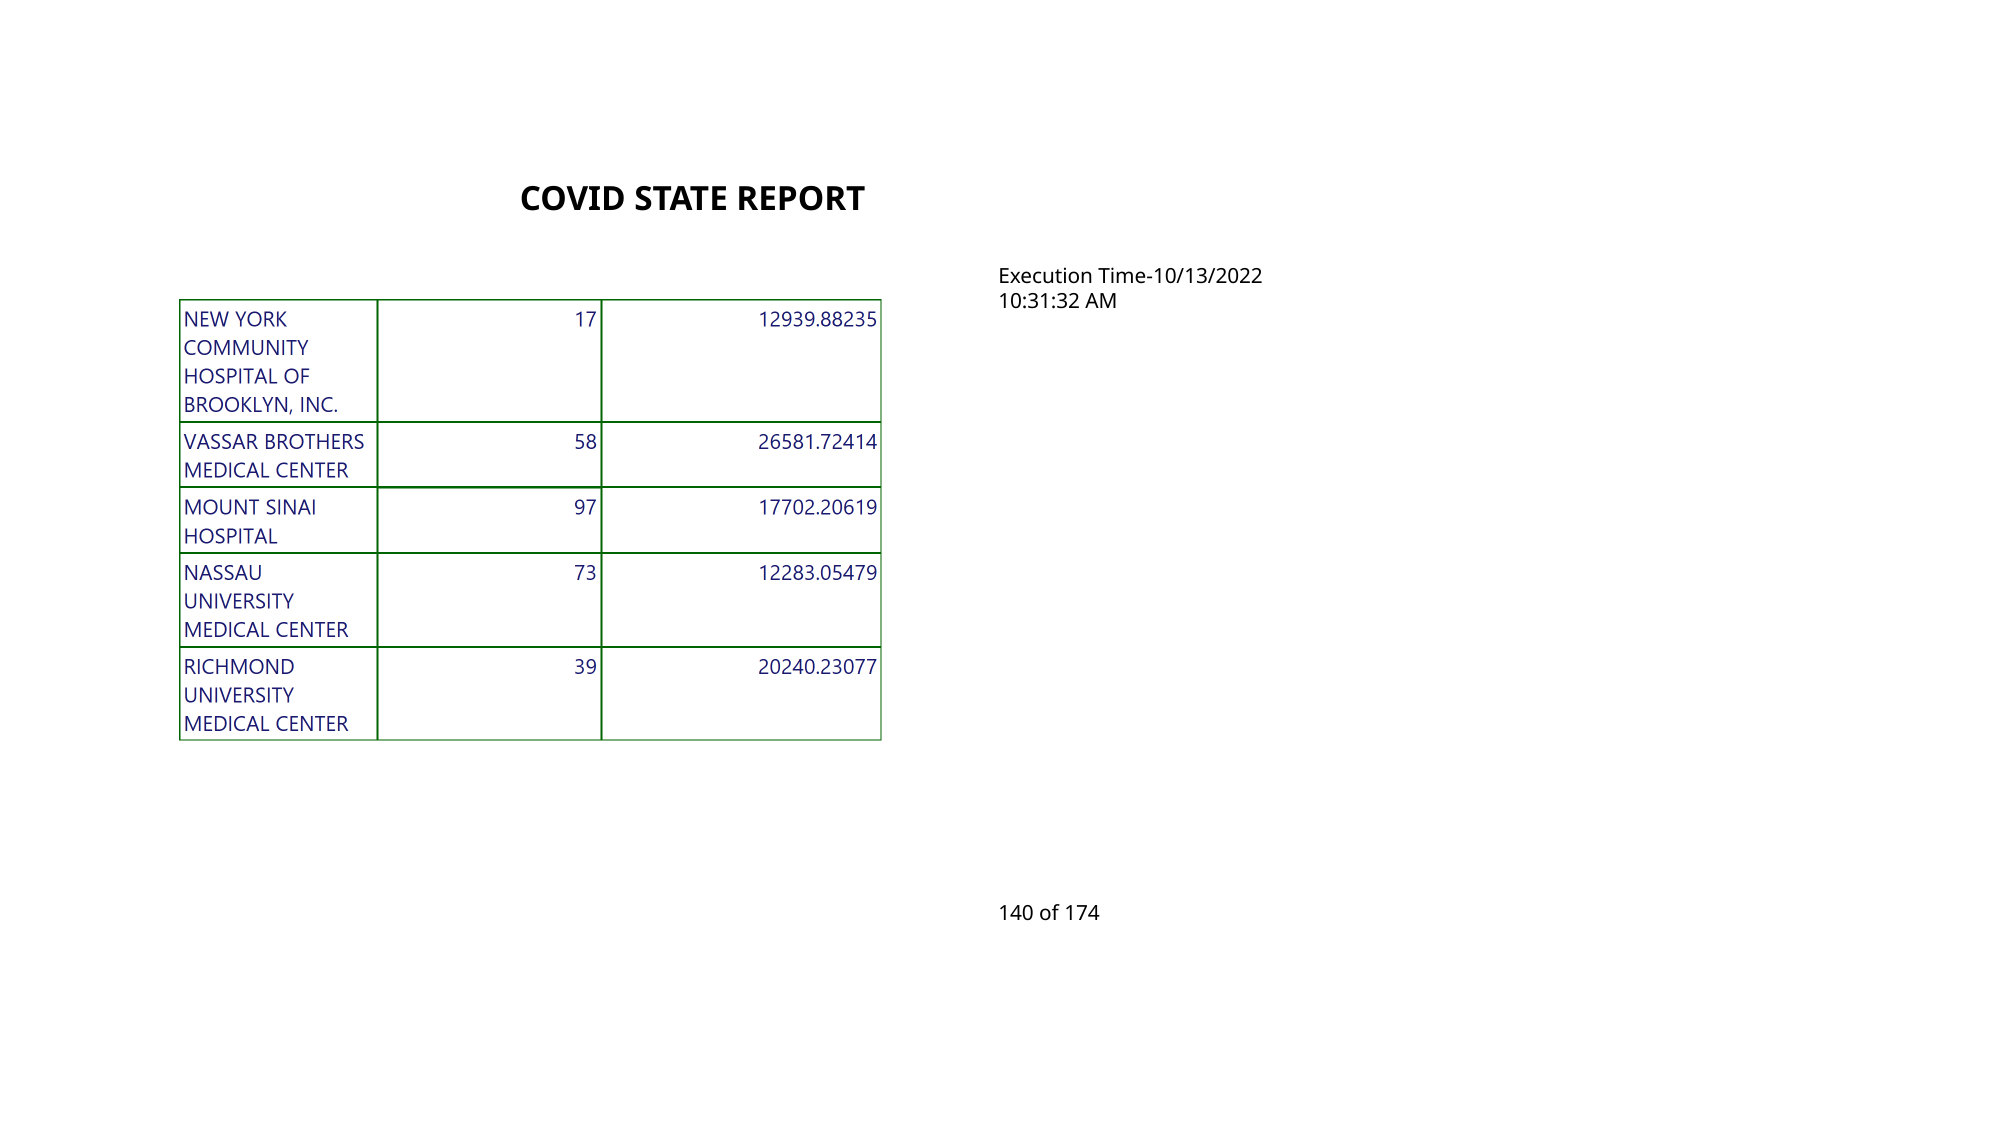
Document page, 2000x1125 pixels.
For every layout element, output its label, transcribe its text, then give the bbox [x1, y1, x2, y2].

text_box 140 of 174 [994, 895, 1420, 975]
text_box Execution Time-10/13/2022 10:31:32 AM [994, 258, 1349, 300]
picture [179, 299, 882, 741]
text_box COVID STATE REPORT [377, 173, 1009, 241]
